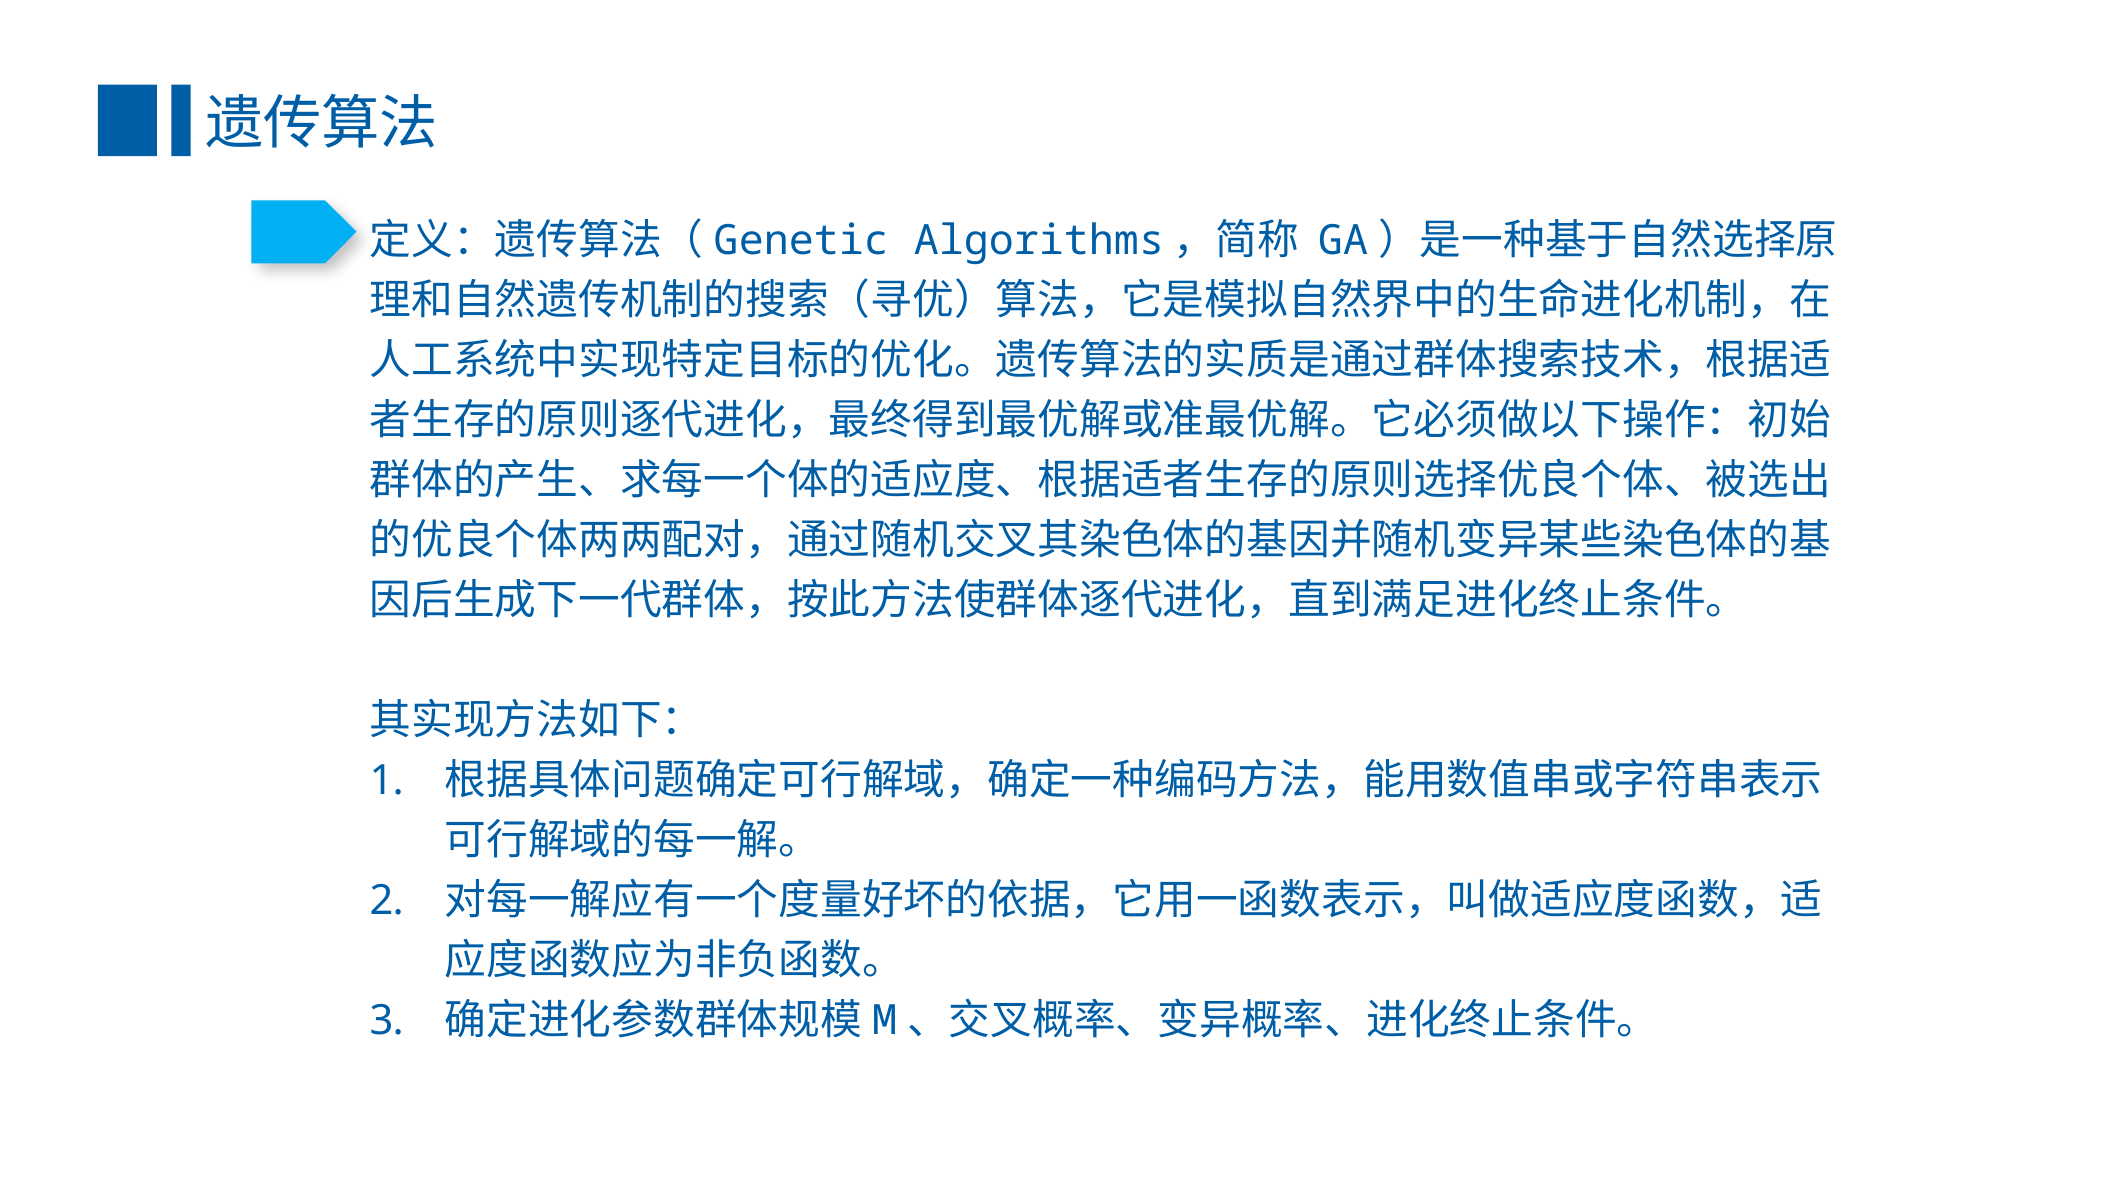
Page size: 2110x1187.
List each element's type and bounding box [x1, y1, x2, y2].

text_box [97, 77, 986, 164]
text_box [250, 199, 358, 265]
text_box [354, 221, 1681, 291]
